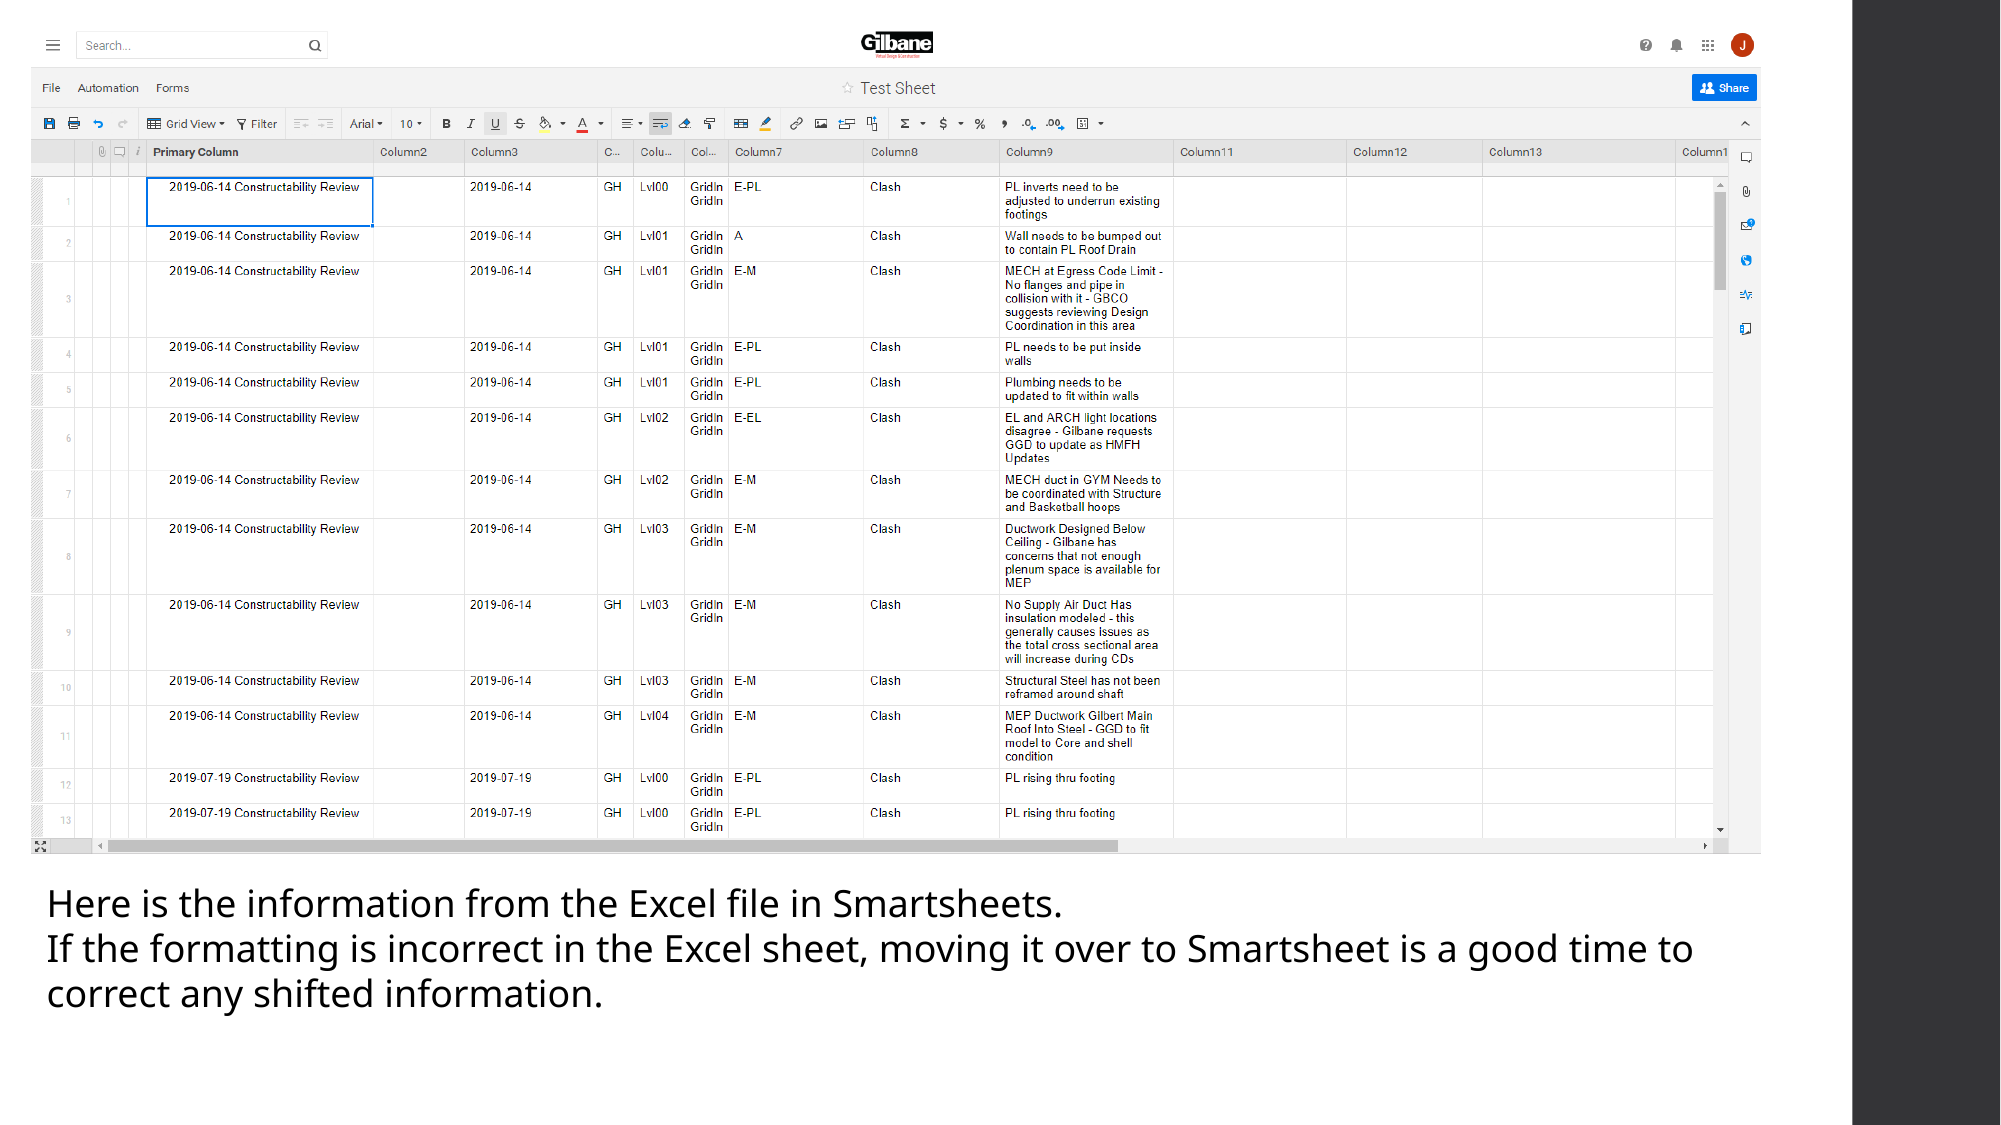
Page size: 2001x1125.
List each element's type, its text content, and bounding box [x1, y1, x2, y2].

picture [31, 22, 1762, 854]
text_box Here is the information from the Excel file in Smartsheets. If the formatting is incorrect in the Excel sheet, moving it over to Smartsheet is a good time to correct any shifted information. [31, 872, 1761, 1023]
